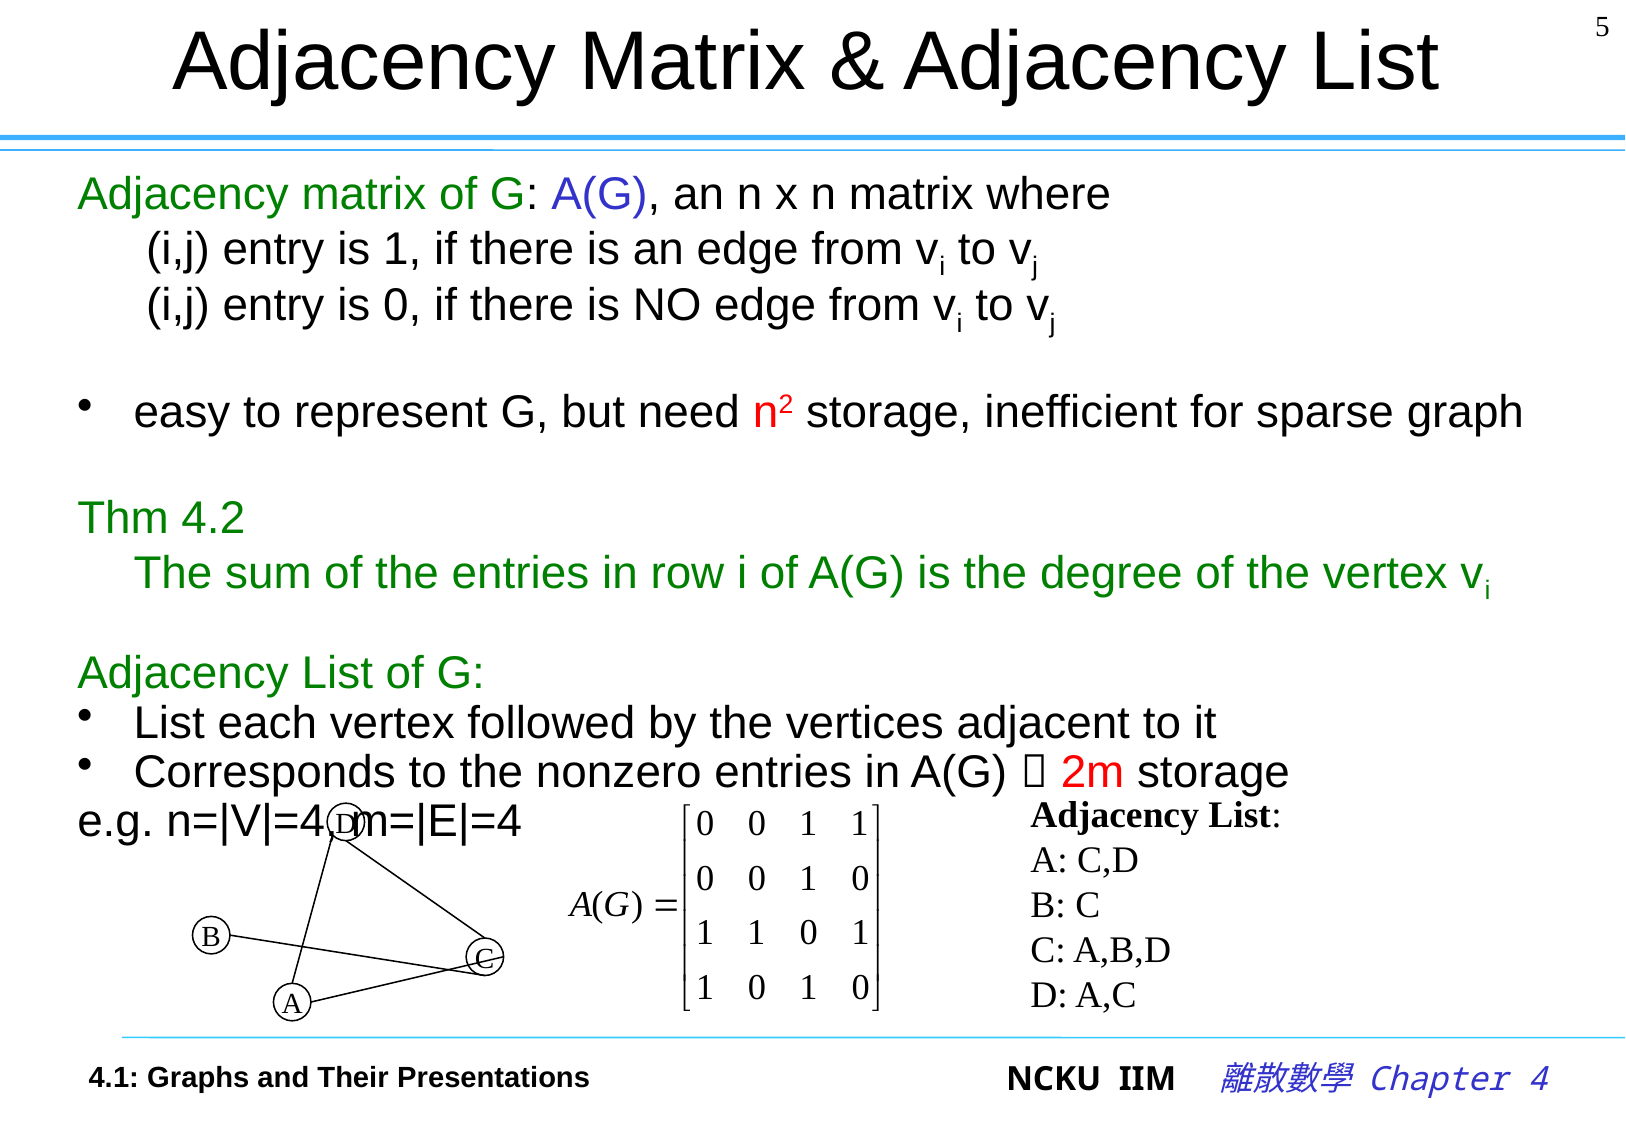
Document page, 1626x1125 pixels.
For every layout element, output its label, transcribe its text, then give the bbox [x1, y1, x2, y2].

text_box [192, 802, 504, 1022]
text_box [561, 797, 894, 1018]
title Adjacency Matrix & Adjacency List [123, 0, 1490, 113]
text_box Adjacency List: A: C,D B: C C: A,B,D D: A,C [1015, 782, 1297, 1023]
text_box 4.1: Graphs and Their Presentations [73, 1051, 606, 1101]
list Adjacency matrix of G: A(G), an n x n matrix where (i,j) entry is 1, if there is an edge from vi to vj (i,j) entry is 0, if there is NO edge from vi to vj easy to represent G, but need n2 storage, inefficient for sparse graph Thm 4.2 The sum of the entries in row i of A(G) is the degree of the vertex vi Adjacency List of G: List each vertex followed by the vertices adjacent to it Corresponds to the nonzero entries in A(G)  2m storage e.g. n=|V|=4, m=|E|=4 [62, 162, 1571, 1050]
slide_number 5 [1490, 0, 1625, 75]
